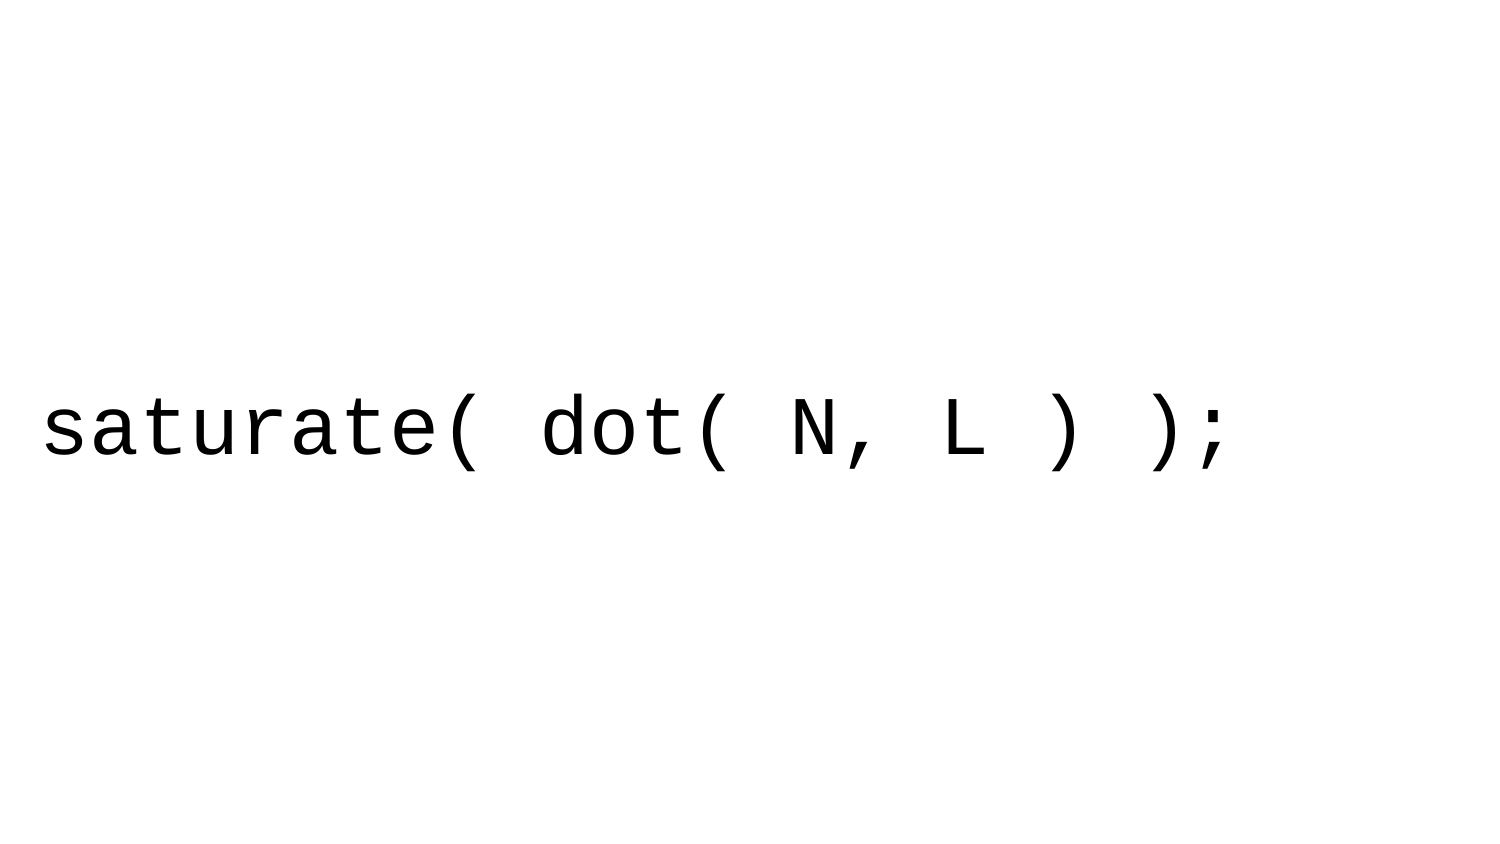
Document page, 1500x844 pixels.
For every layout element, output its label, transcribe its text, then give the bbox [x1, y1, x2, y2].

text_box saturate( dot( N, L ) ); [24, 363, 1475, 479]
